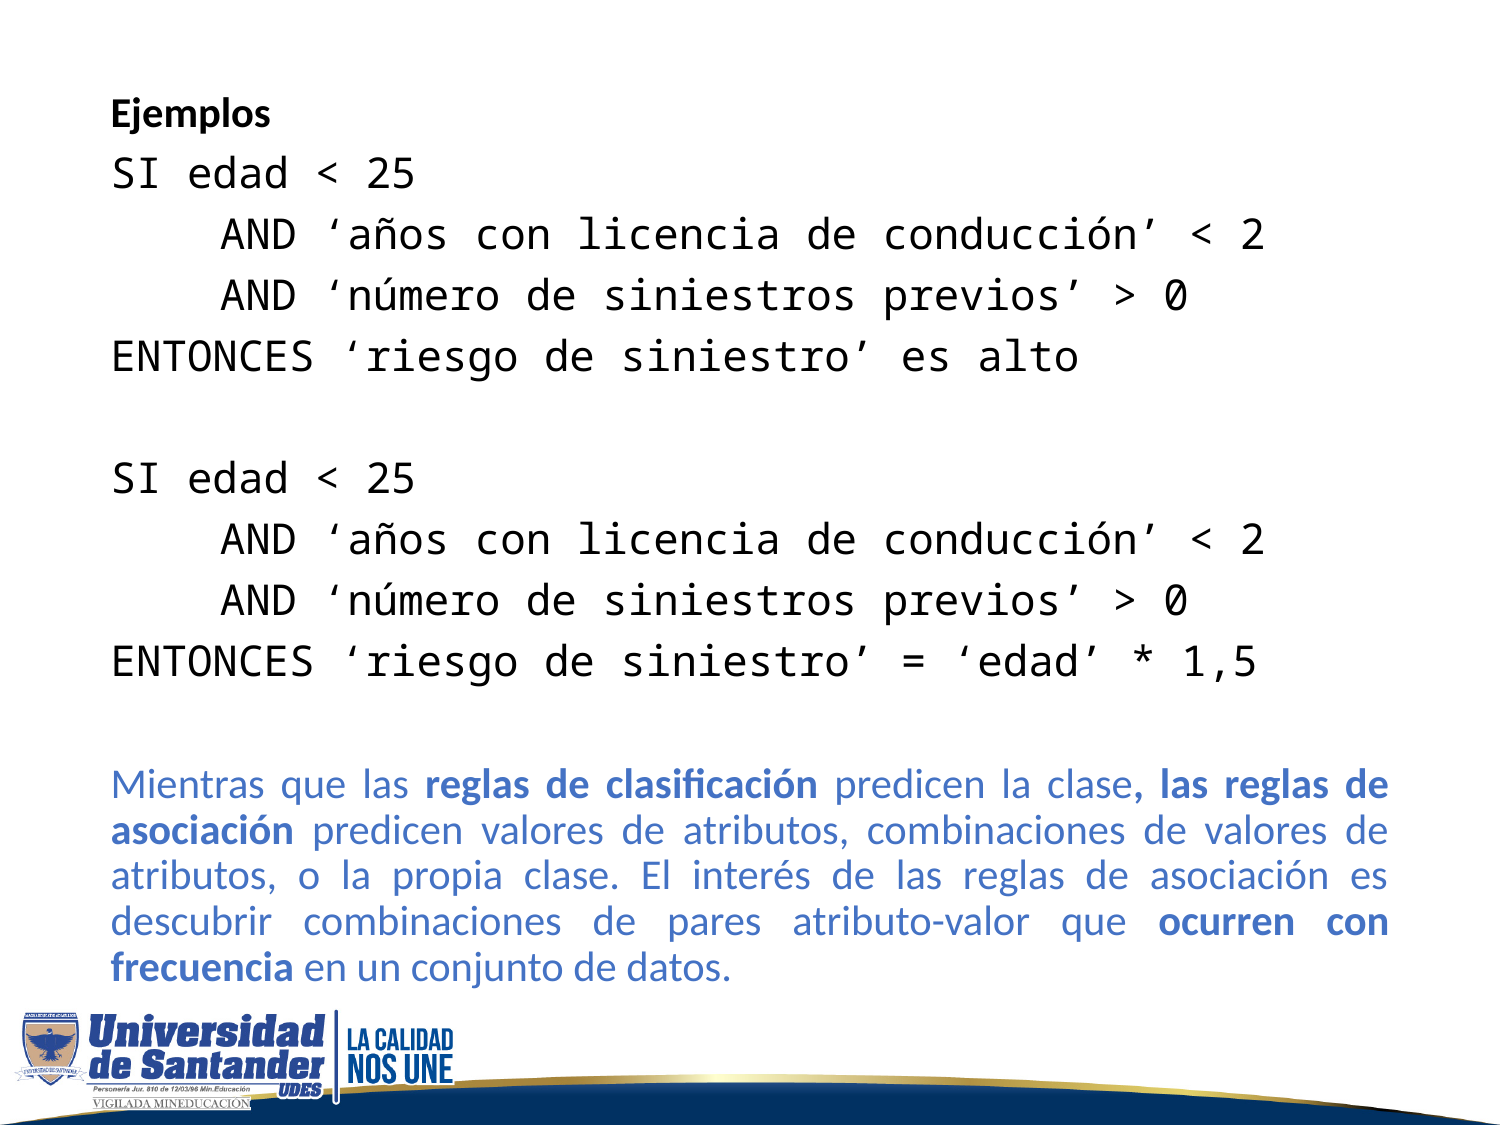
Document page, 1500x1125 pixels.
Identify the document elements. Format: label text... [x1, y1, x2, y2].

picture [0, 0, 1500, 1125]
list Ejemplos SI edad < 25 AND ‘años con licencia de conducción’ < 2 AND ‘número de siniestros previos’ > 0 ENTONCES ‘riesgo de siniestro’ es alto SI edad < 25 AND ‘años con licencia de conducción’ < 2 AND ‘número de siniestros previos’ > 0 ENTONCES ‘riesgo de siniestro’ = ‘edad’ * 1,5 Mientras que las reglas de clasificación predicen la clase, las reglas de asociación predicen valores de atributos, combinaciones de valores de atributos, o la propia clase. El interés de las reglas de asociación es descubrir combinaciones de pares atributo-valor que ocurren con frecuencia en un conjunto de datos. [102, 83, 1398, 1003]
